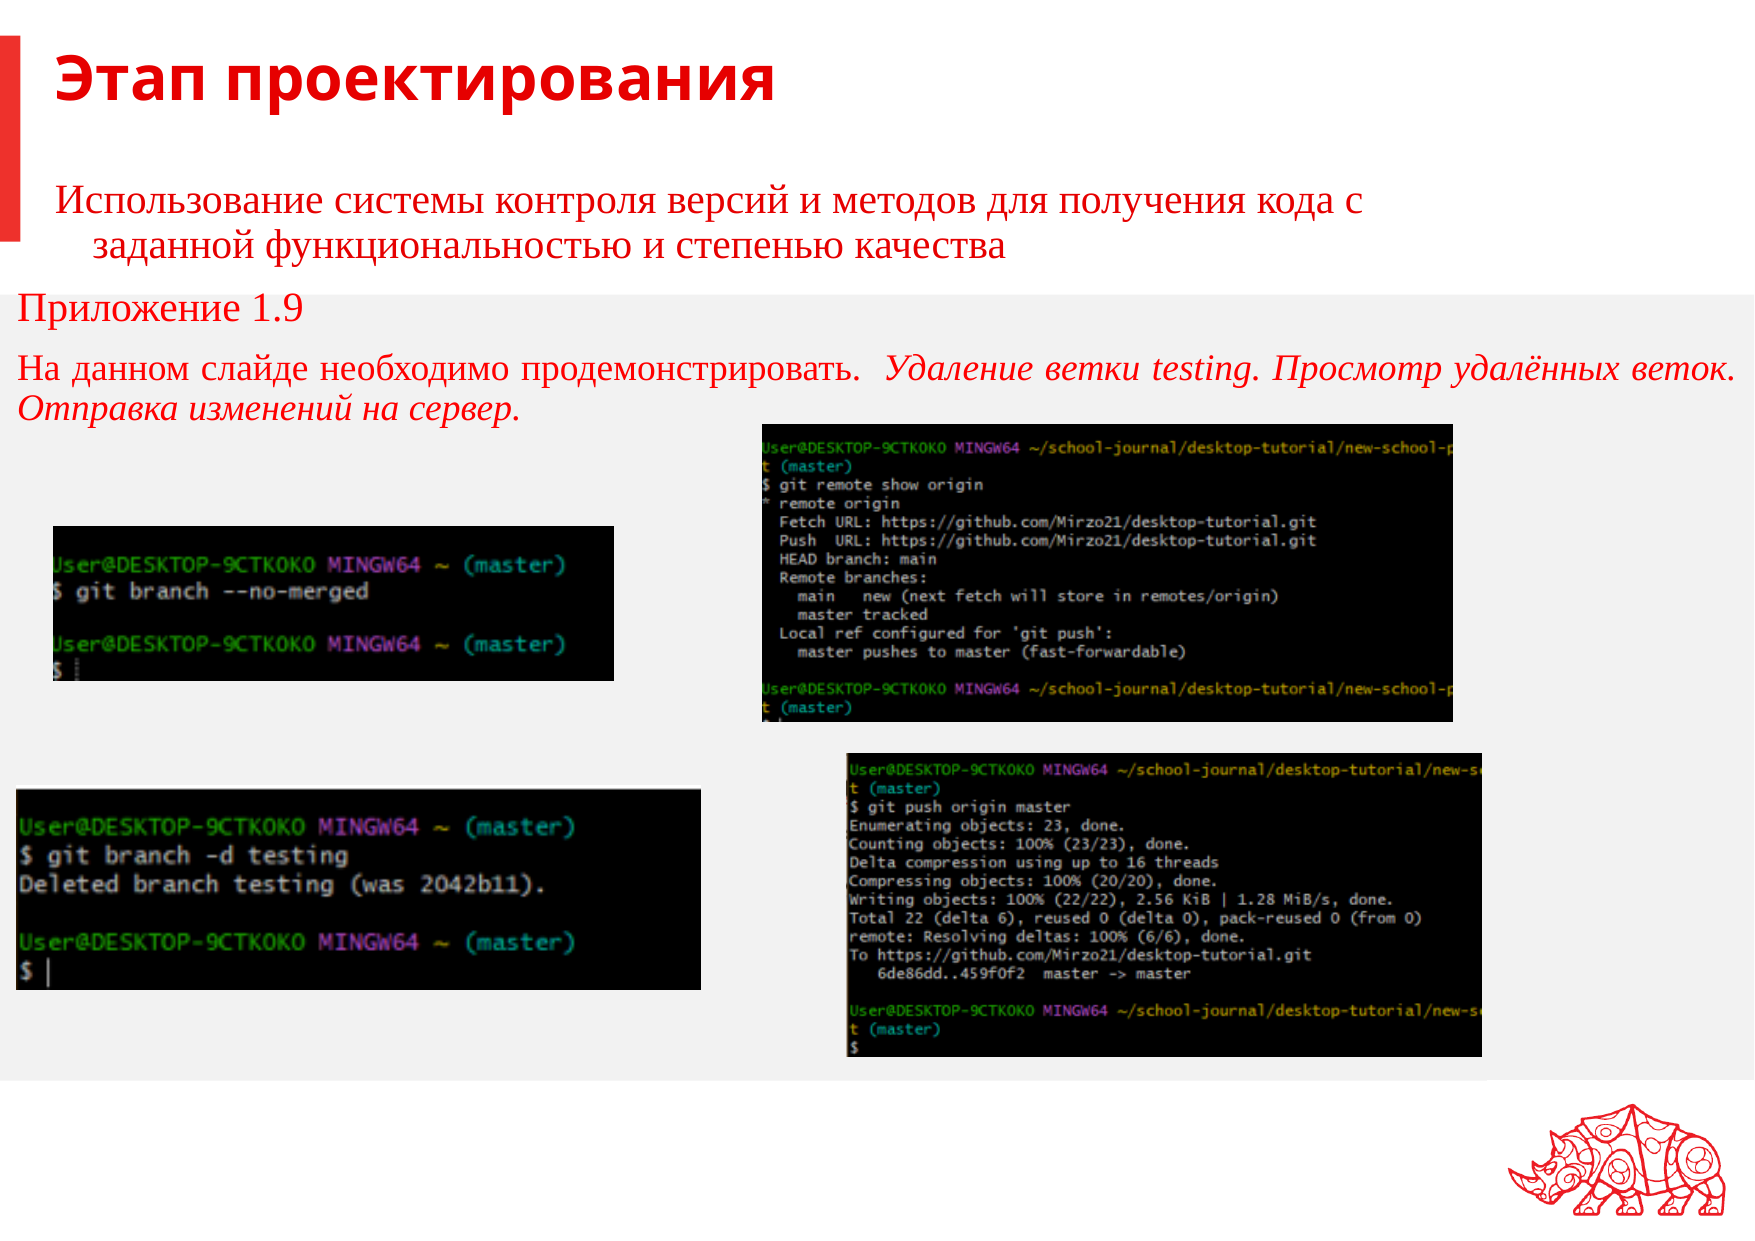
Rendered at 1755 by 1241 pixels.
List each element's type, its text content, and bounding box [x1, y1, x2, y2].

list Использование системы контроля версий и методов для получения кода с заданной функциональностью и степенью качества [0, 172, 1403, 277]
picture [53, 525, 614, 681]
picture [846, 752, 1482, 1057]
title Этап проектирования [54, 46, 1644, 115]
picture [15, 785, 702, 991]
picture [1487, 1087, 1755, 1229]
list Приложение 1.9 На данном слайде необходимо продемонстрировать. Удаление ветки testing. Просмотр удалённых веток. Отправка изменений на сервер. [0, 276, 1755, 1087]
picture [762, 424, 1453, 722]
